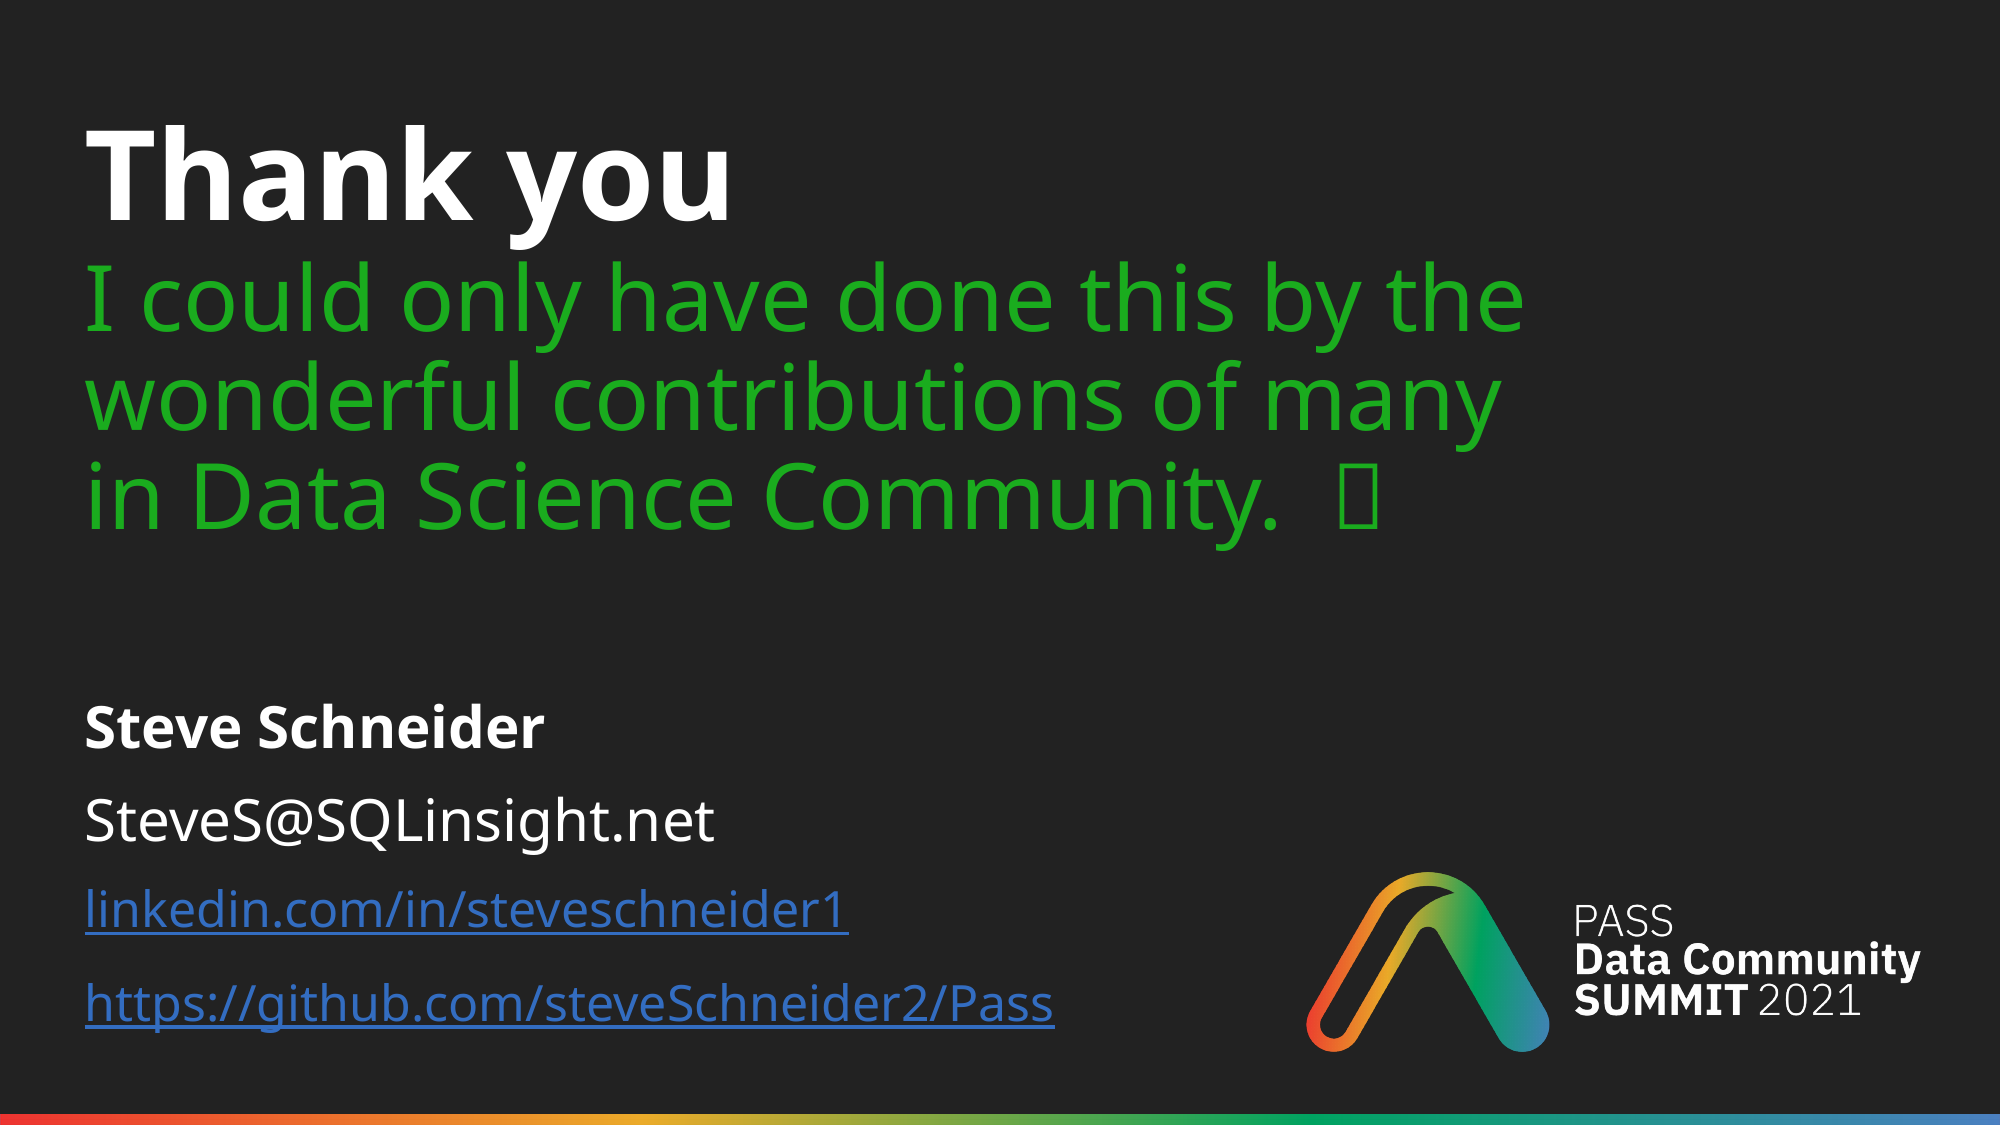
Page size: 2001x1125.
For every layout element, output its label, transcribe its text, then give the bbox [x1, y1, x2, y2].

picture [0, 1114, 2000, 1125]
list SteveS@SQLinsight.net [69, 773, 1073, 864]
list linkedin.com/in/steveschneider1 [69, 866, 1073, 958]
list Steve Schneider [69, 679, 1073, 771]
list https://github.com/steveSchneider2/Pass [69, 960, 1217, 1052]
title I could only have done this by the wonderful contributions of many in Data Science Community.  [69, 244, 1609, 563]
picture [1306, 872, 1921, 1052]
